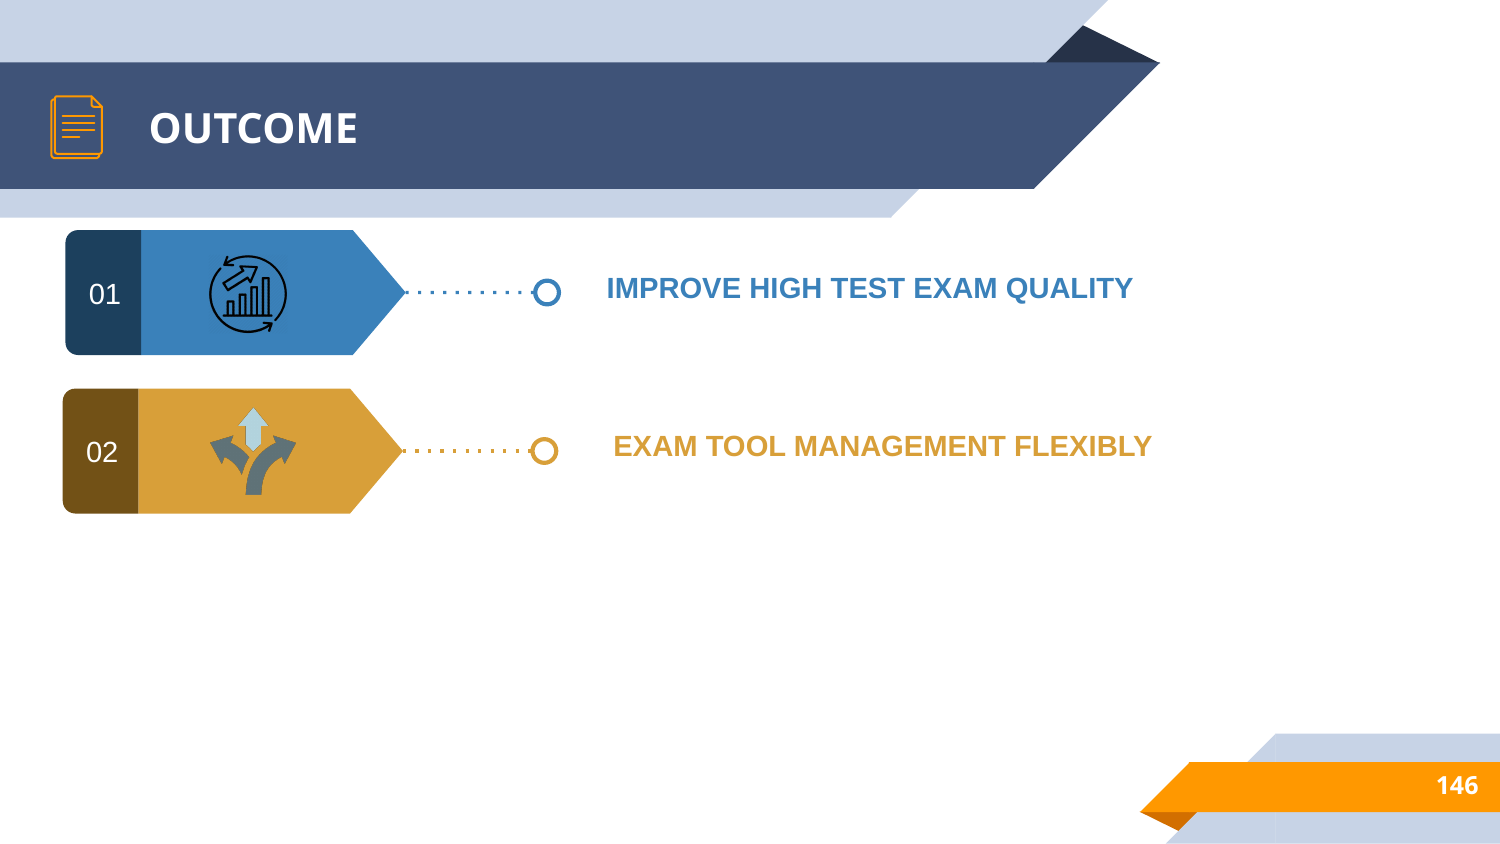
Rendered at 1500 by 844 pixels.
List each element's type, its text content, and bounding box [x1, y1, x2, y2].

text_box [142, 230, 353, 355]
text_box 02 [66, 392, 139, 510]
text_box [350, 388, 403, 514]
slide_number ‹#› [1249, 760, 1494, 813]
text_box [62, 388, 139, 514]
text_box EXAM TOOL MANAGEMENT FLEXIBLY [613, 427, 1189, 463]
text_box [50, 96, 103, 159]
title OUTCOME [133, 64, 997, 190]
picture [208, 253, 288, 334]
text_box [535, 280, 559, 305]
text_box [139, 388, 350, 514]
text_box [532, 439, 557, 463]
text_box [65, 230, 142, 356]
picture [209, 406, 296, 495]
text_box 01 [69, 233, 141, 352]
text_box IMPROVE HIGH TEST EXAM QUALITY [606, 268, 1170, 305]
text_box [142, 230, 405, 356]
